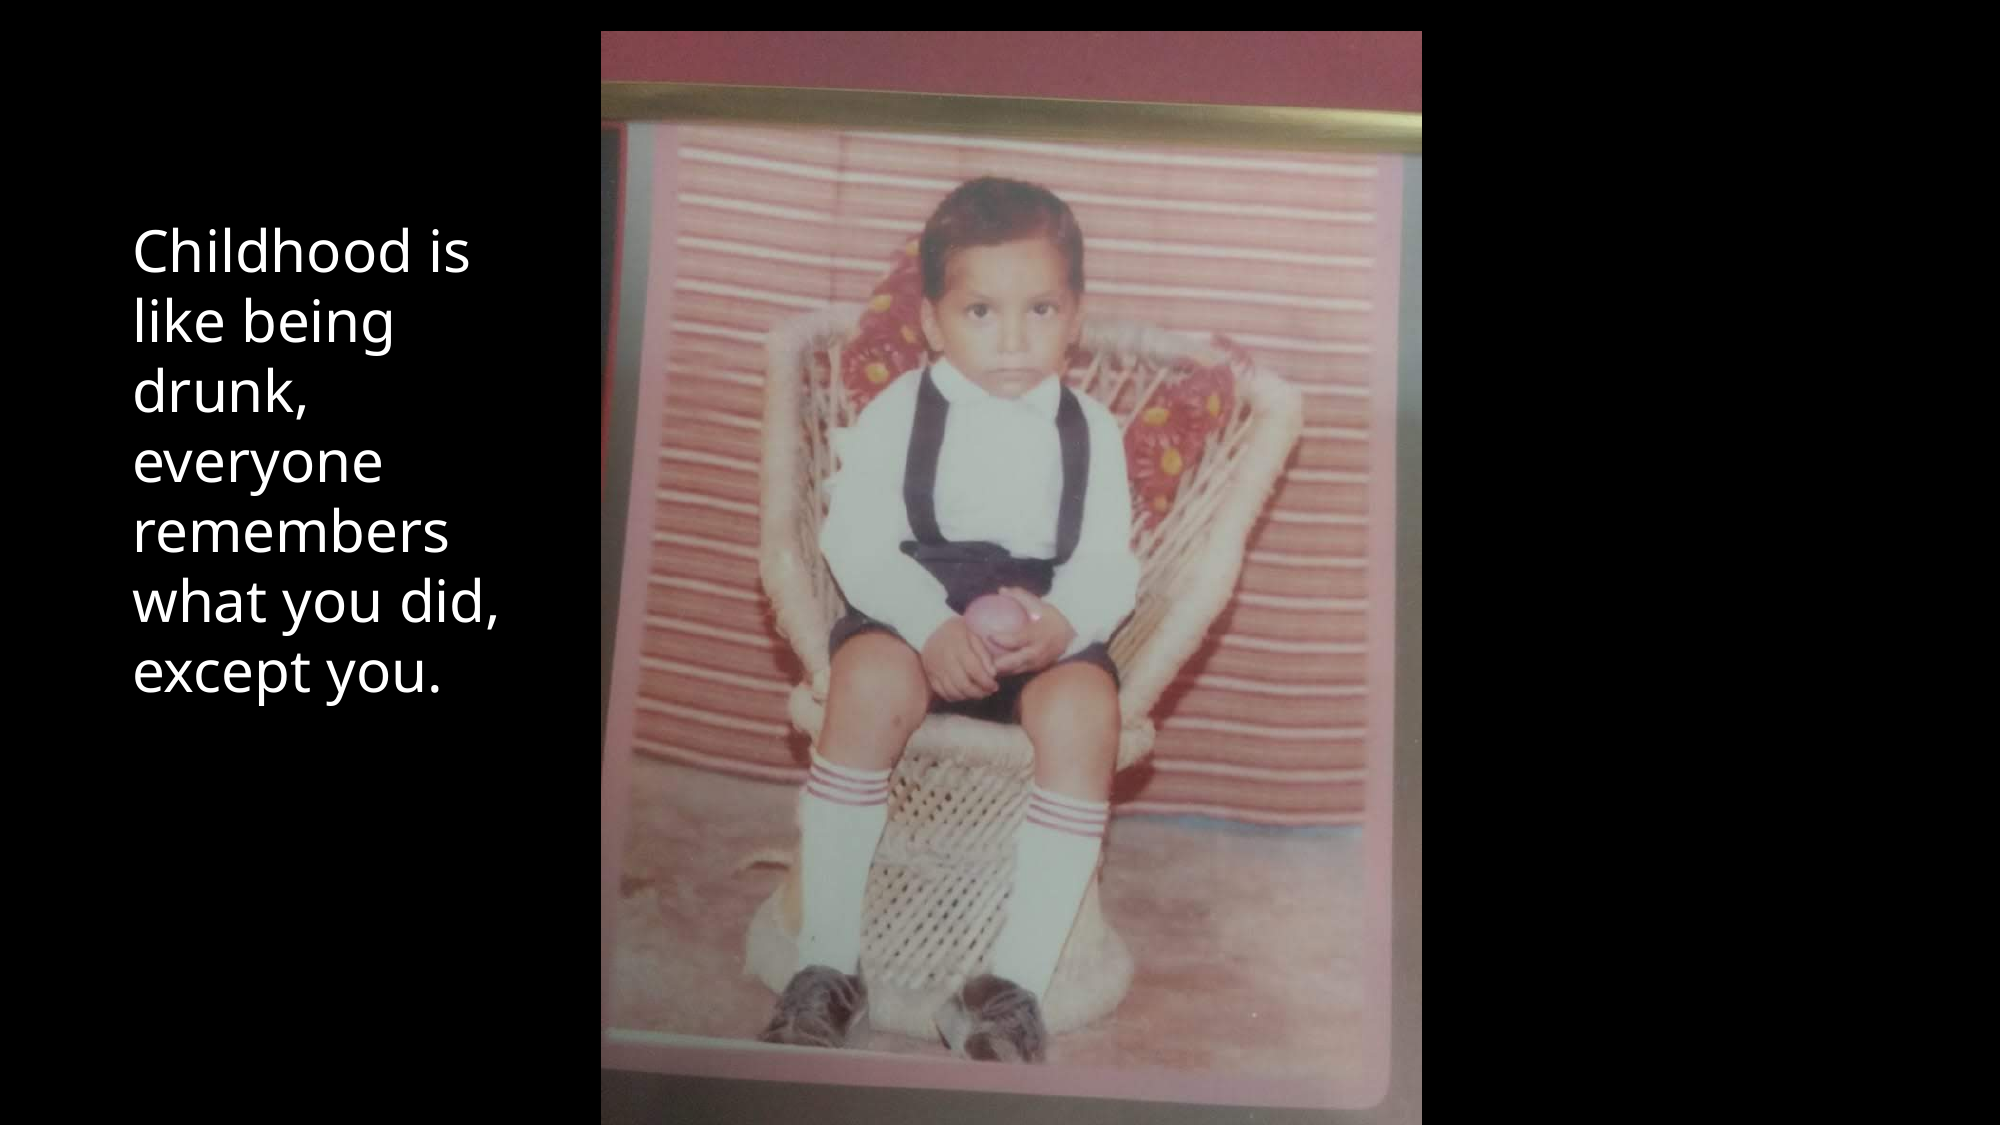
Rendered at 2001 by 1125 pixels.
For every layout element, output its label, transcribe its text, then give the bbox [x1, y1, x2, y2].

picture [601, 31, 1422, 1125]
text_box Childhood is like being drunk, everyone remembers what you did, except you. [117, 207, 537, 712]
